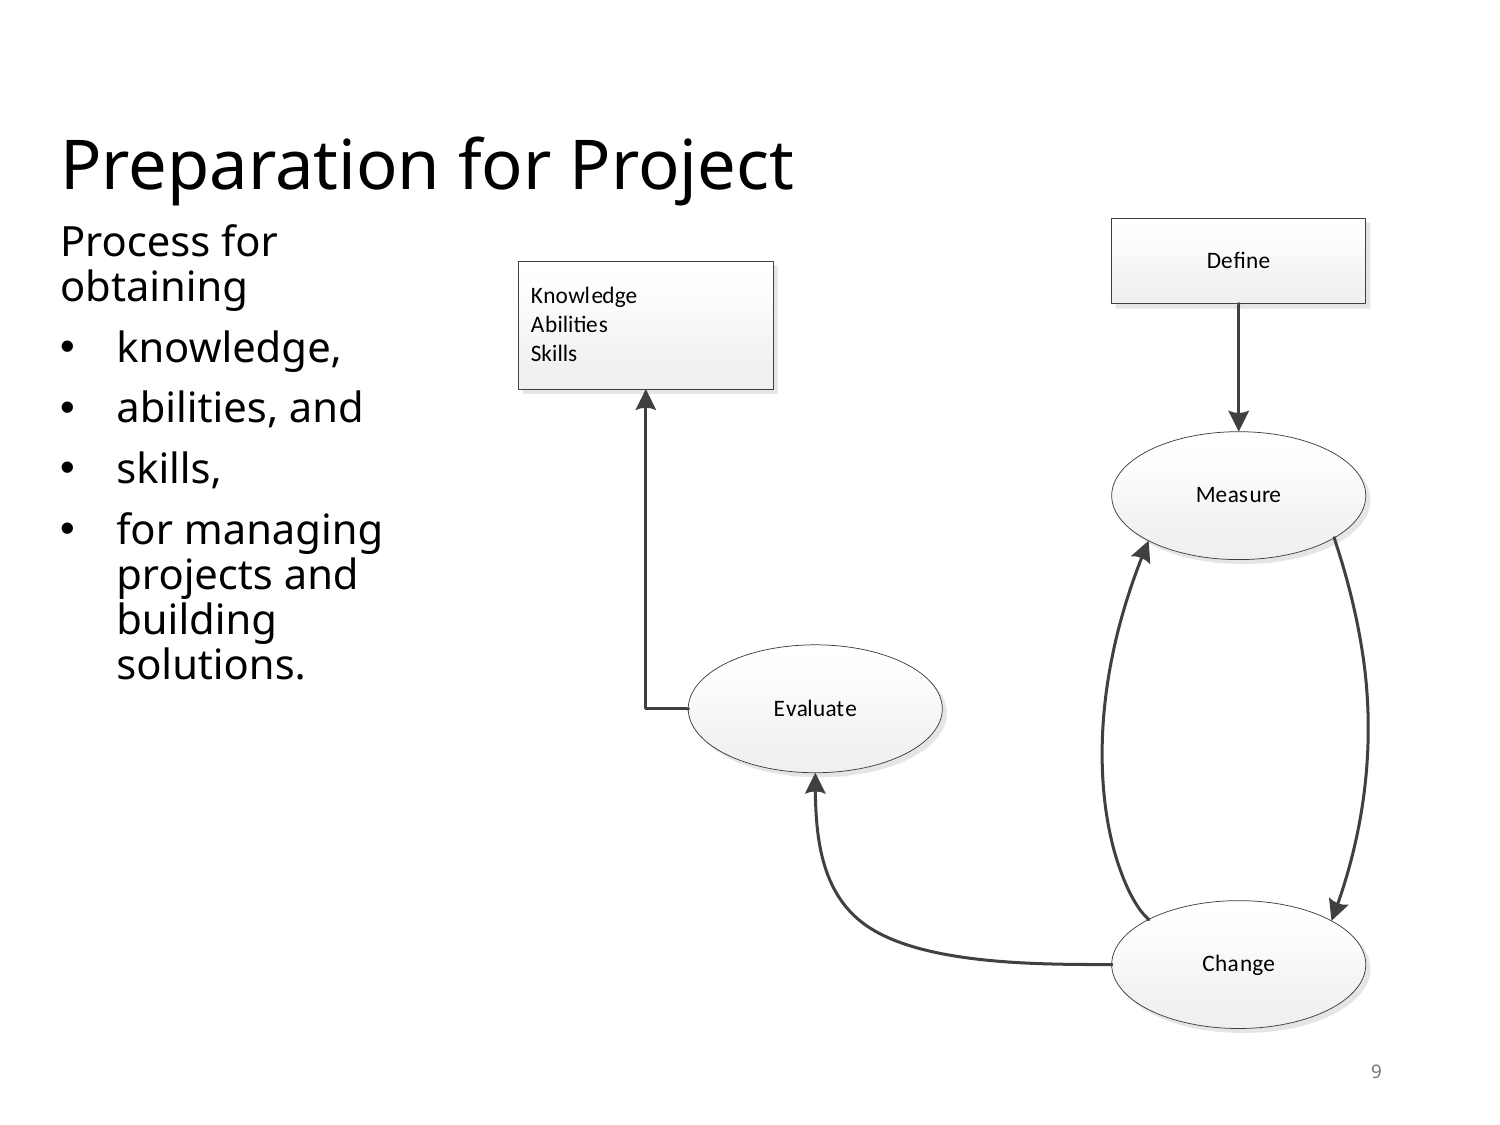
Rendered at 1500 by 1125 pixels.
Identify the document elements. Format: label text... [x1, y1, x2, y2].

title Preparation for Project [45, 37, 1455, 213]
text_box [513, 212, 1431, 1036]
list Process for obtaining knowledge, abilities, and skills, for managing projects and building solutions. [45, 213, 491, 1023]
slide_number 9 [1059, 1042, 1397, 1103]
